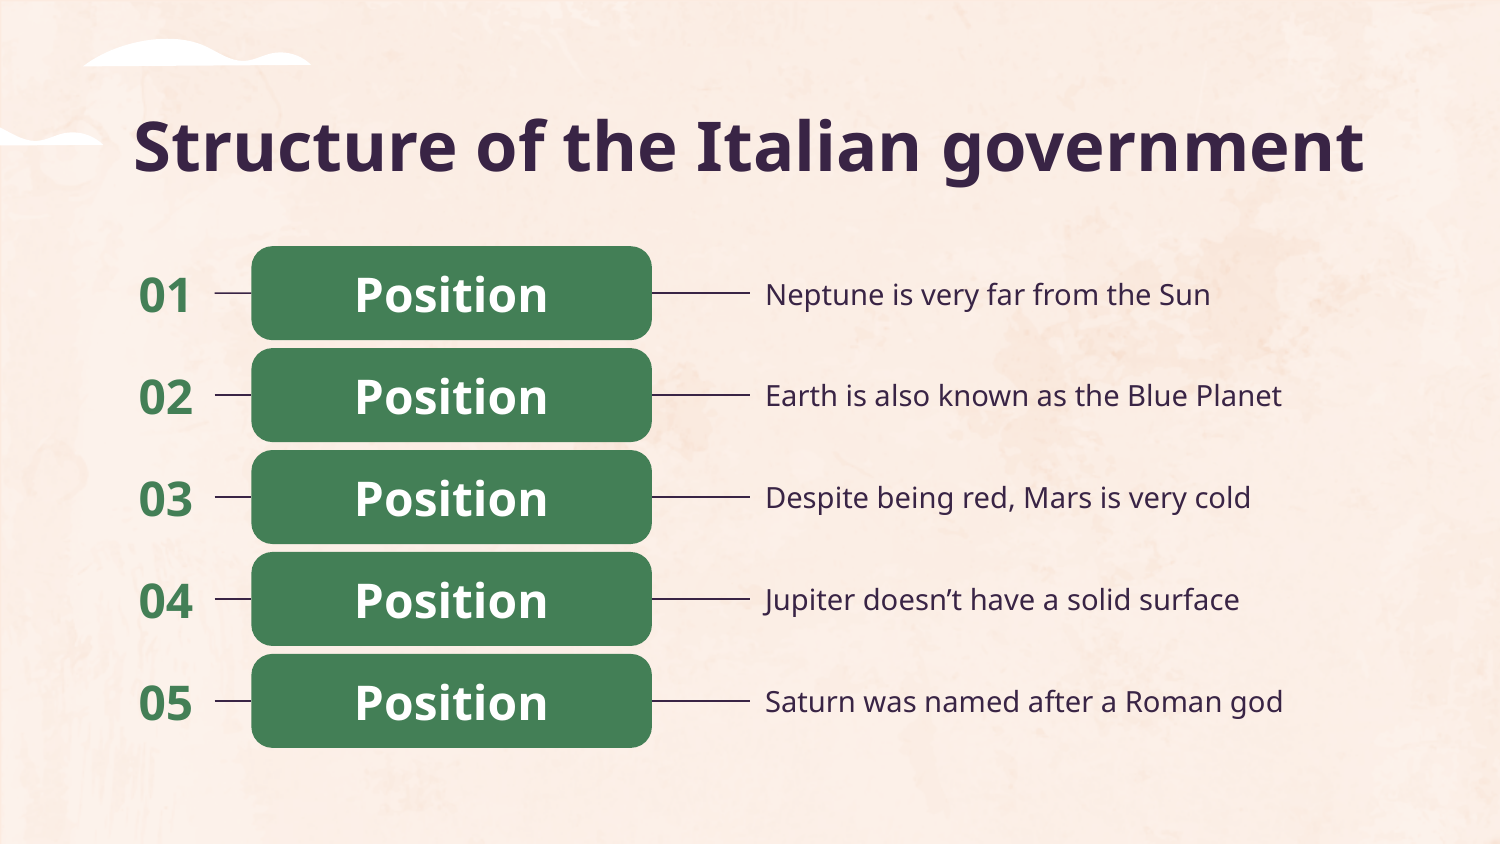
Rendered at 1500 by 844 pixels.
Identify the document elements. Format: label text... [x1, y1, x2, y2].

text_box Jupiter doesn’t have a solid surface [750, 551, 1383, 646]
text_box 04 [117, 551, 215, 646]
text_box Neptune is very far from the Sun [750, 246, 1383, 341]
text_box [215, 504, 251, 509]
text_box Position [251, 246, 652, 341]
text_box 01 [117, 246, 215, 341]
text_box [652, 504, 750, 509]
text_box [2, 2, 1500, 844]
text_box Position [251, 551, 652, 646]
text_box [652, 606, 750, 611]
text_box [215, 402, 251, 407]
text_box 03 [117, 450, 215, 544]
text_box Despite being red, Mars is very cold [750, 450, 1383, 544]
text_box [652, 402, 750, 407]
text_box 02 [117, 348, 215, 443]
text_box Position [251, 450, 652, 545]
title Structure of the Italian government [117, 87, 1383, 200]
text_box Position [251, 653, 652, 748]
text_box Saturn was named after a Roman god [750, 653, 1383, 748]
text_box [215, 606, 251, 611]
text_box 05 [117, 653, 215, 748]
text_box Position [251, 348, 652, 443]
text_box Earth is also known as the Blue Planet [750, 348, 1383, 443]
